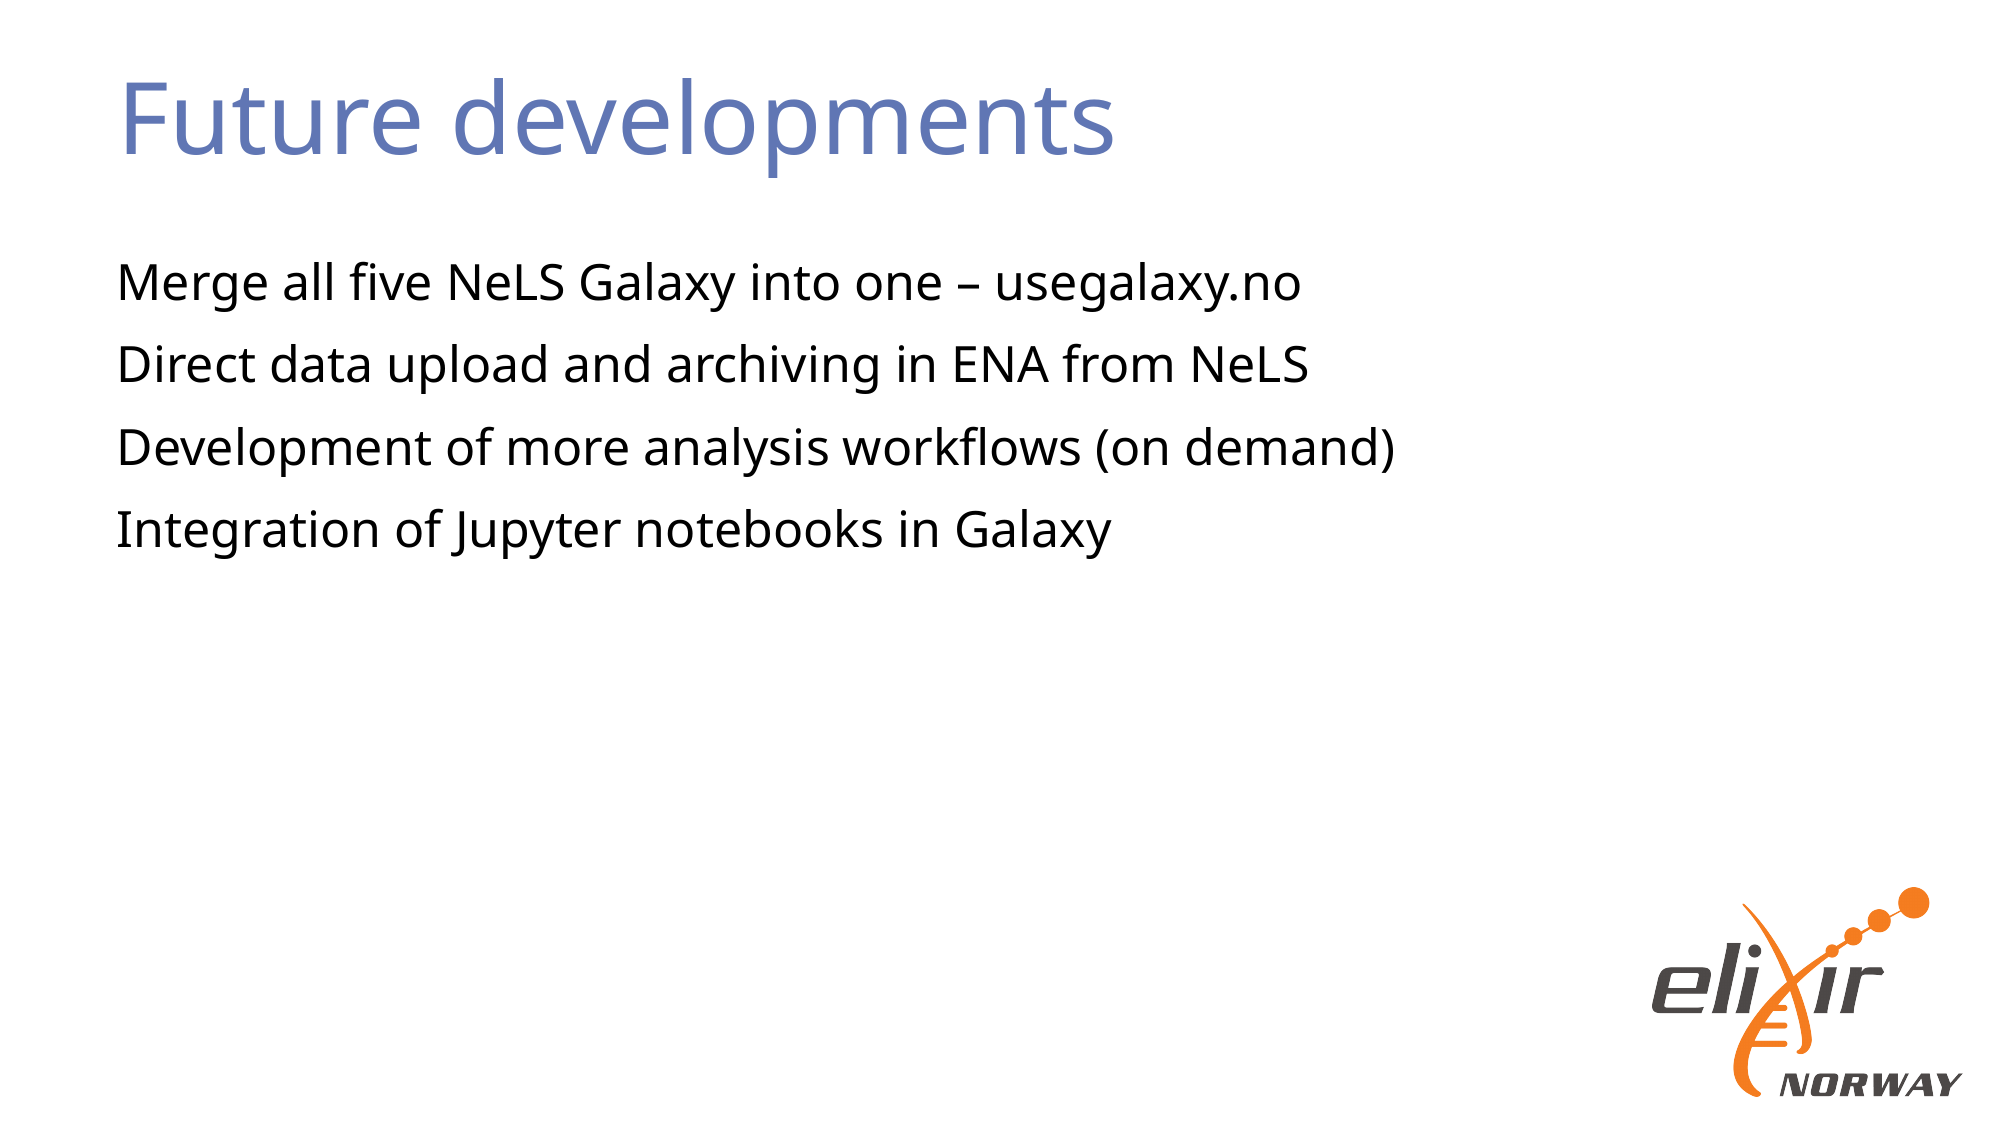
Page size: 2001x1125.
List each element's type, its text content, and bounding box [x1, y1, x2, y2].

picture [1652, 887, 1963, 1097]
list Merge all five NeLS Galaxy into one – usegalaxy.no Direct data upload and archiving in ENA from NeLS Development of more analysis workflows (on demand) Integration of Jupyter notebooks in Galaxy [116, 250, 1900, 965]
title Future developments [117, 54, 1902, 161]
